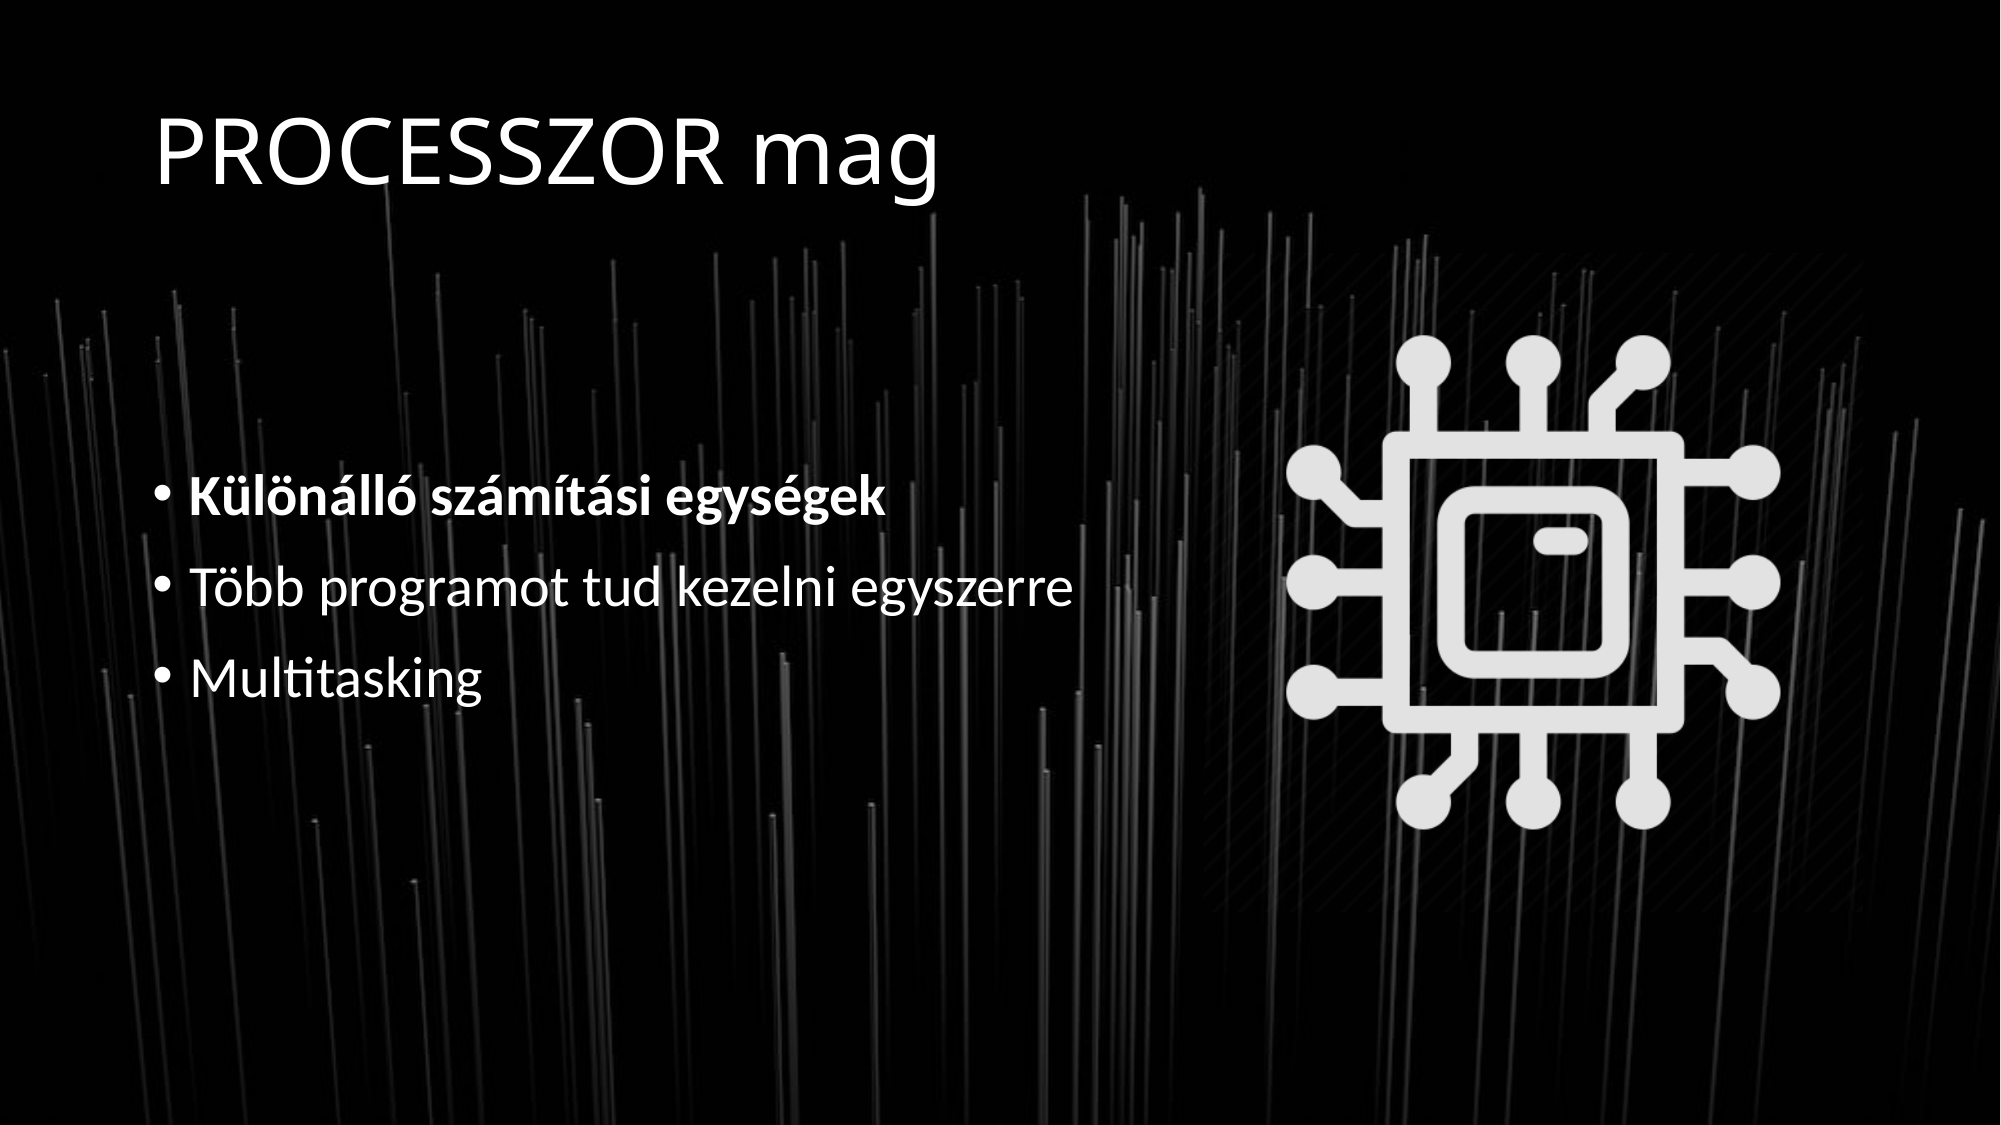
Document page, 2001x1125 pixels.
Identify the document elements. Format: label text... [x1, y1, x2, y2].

list Különálló számítási egységek Több programot tud kezelni egyszerre Multitasking [137, 450, 1204, 760]
text_box [1245, 0, 2000, 912]
picture [0, 0, 2001, 1125]
title PROCESSZOR mag [137, 46, 1245, 264]
